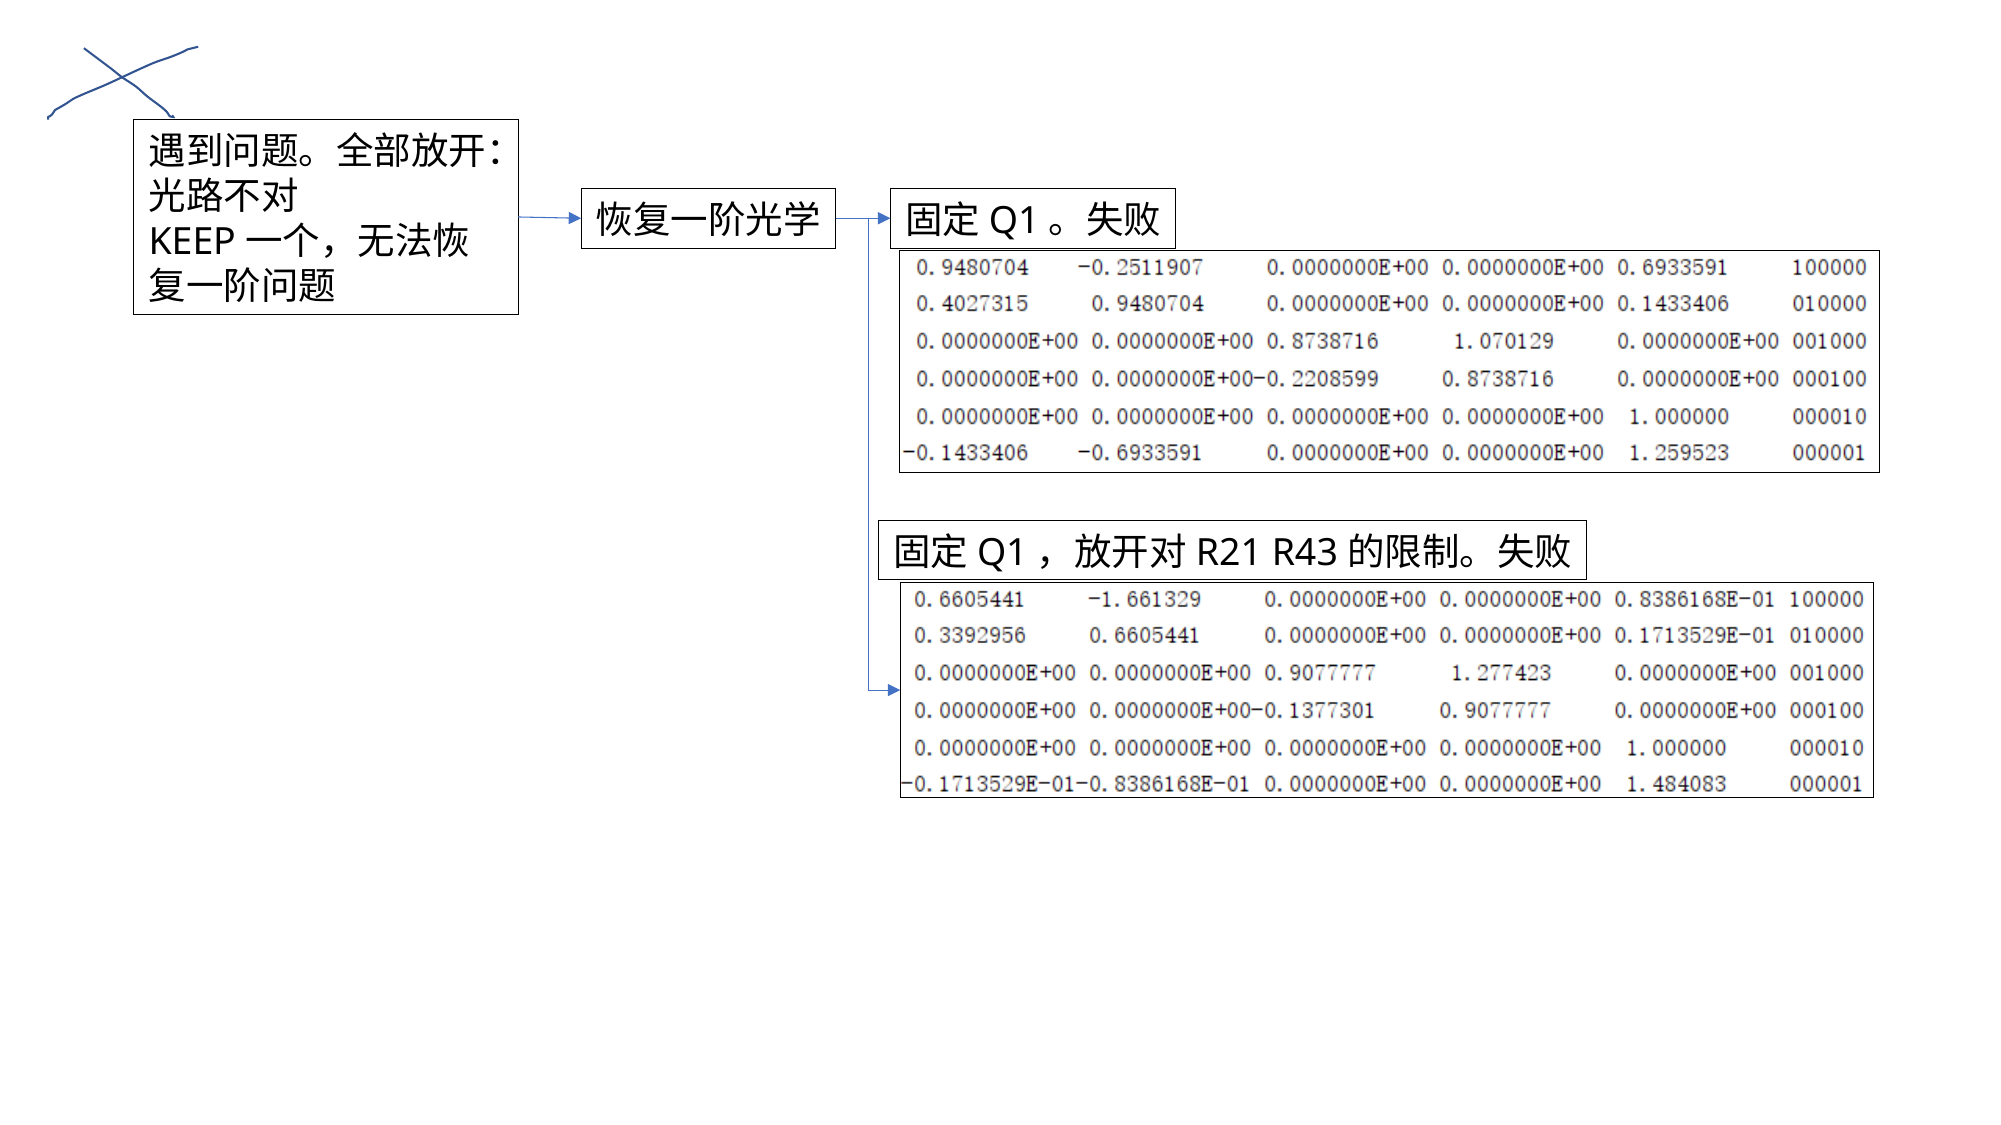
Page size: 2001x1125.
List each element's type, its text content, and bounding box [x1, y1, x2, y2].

picture [900, 582, 1874, 798]
text_box [47, 77, 126, 120]
text_box 遇到问题。全部放开：光路不对 KEEP一个，无法恢复一阶问题 [133, 119, 519, 315]
text_box 固定Q1。失败 [890, 188, 1176, 249]
text_box 固定Q1，放开对R21 R43的限制。失败 [901, 520, 1587, 580]
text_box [837, 218, 901, 691]
text_box [123, 45, 199, 80]
text_box [83, 47, 176, 119]
text_box 恢复一阶光学 [581, 188, 836, 249]
picture [901, 250, 1880, 473]
